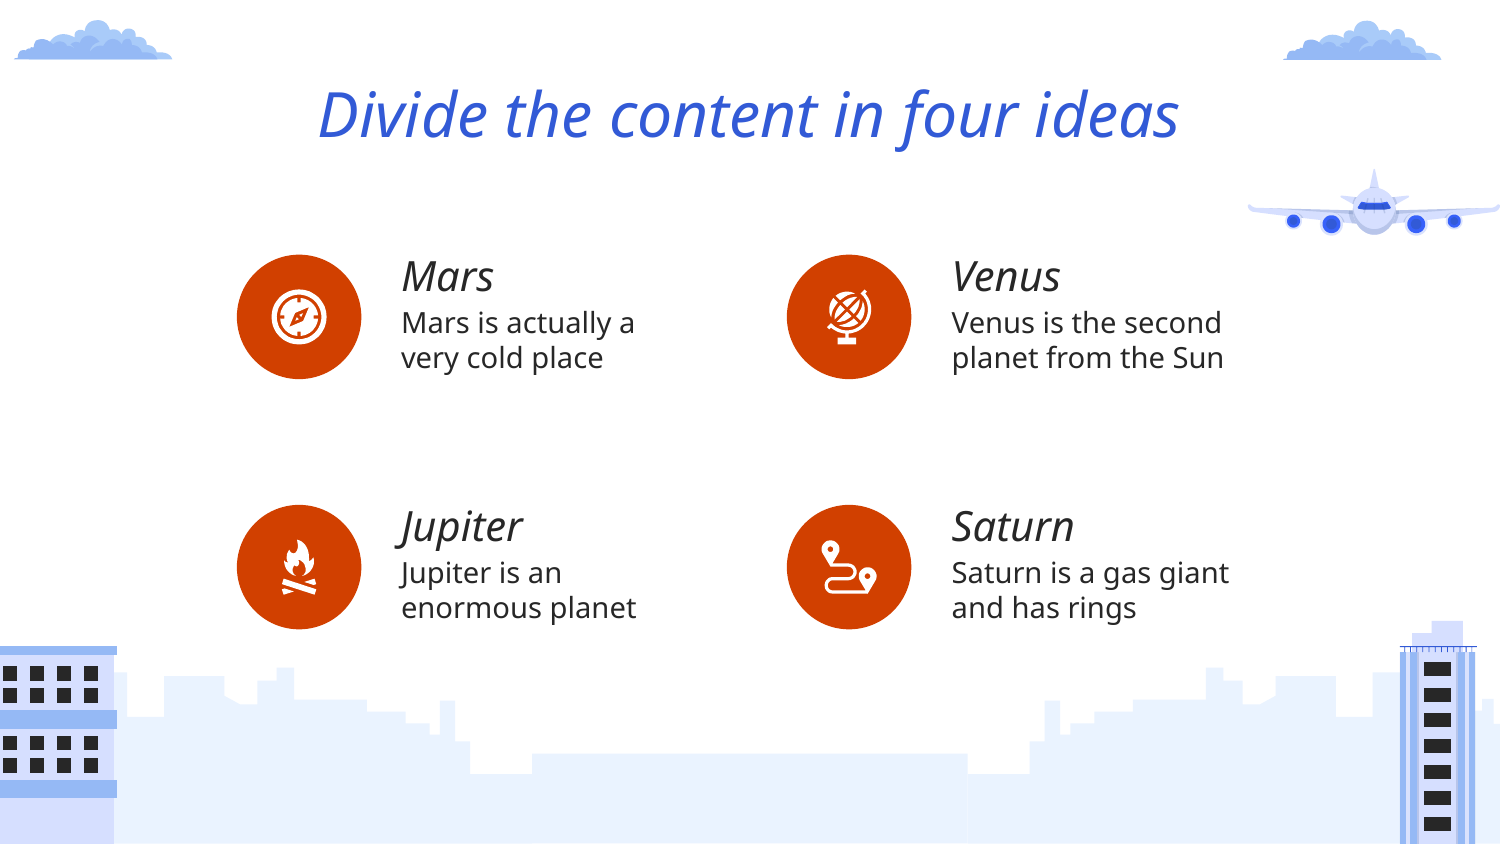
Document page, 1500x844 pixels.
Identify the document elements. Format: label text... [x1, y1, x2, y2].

title Divide the content in four ideas [118, 60, 1382, 150]
subtitle Venus is the second planet from the Sun [936, 289, 1262, 380]
text_box [786, 254, 912, 380]
text_box [821, 540, 877, 594]
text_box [1247, 168, 1500, 236]
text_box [281, 539, 317, 595]
title Jupiter [386, 504, 711, 539]
title Venus [936, 254, 1262, 289]
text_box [826, 289, 872, 345]
subtitle Jupiter is an enormous planet [386, 539, 711, 630]
subtitle Saturn is a gas giant and has rings [936, 539, 1262, 630]
title Mars [386, 254, 711, 289]
text_box [236, 504, 362, 630]
title Saturn [936, 504, 1262, 539]
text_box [271, 289, 327, 345]
subtitle Mars is actually a very cold place [386, 289, 711, 380]
text_box [786, 504, 912, 630]
text_box [236, 254, 362, 380]
